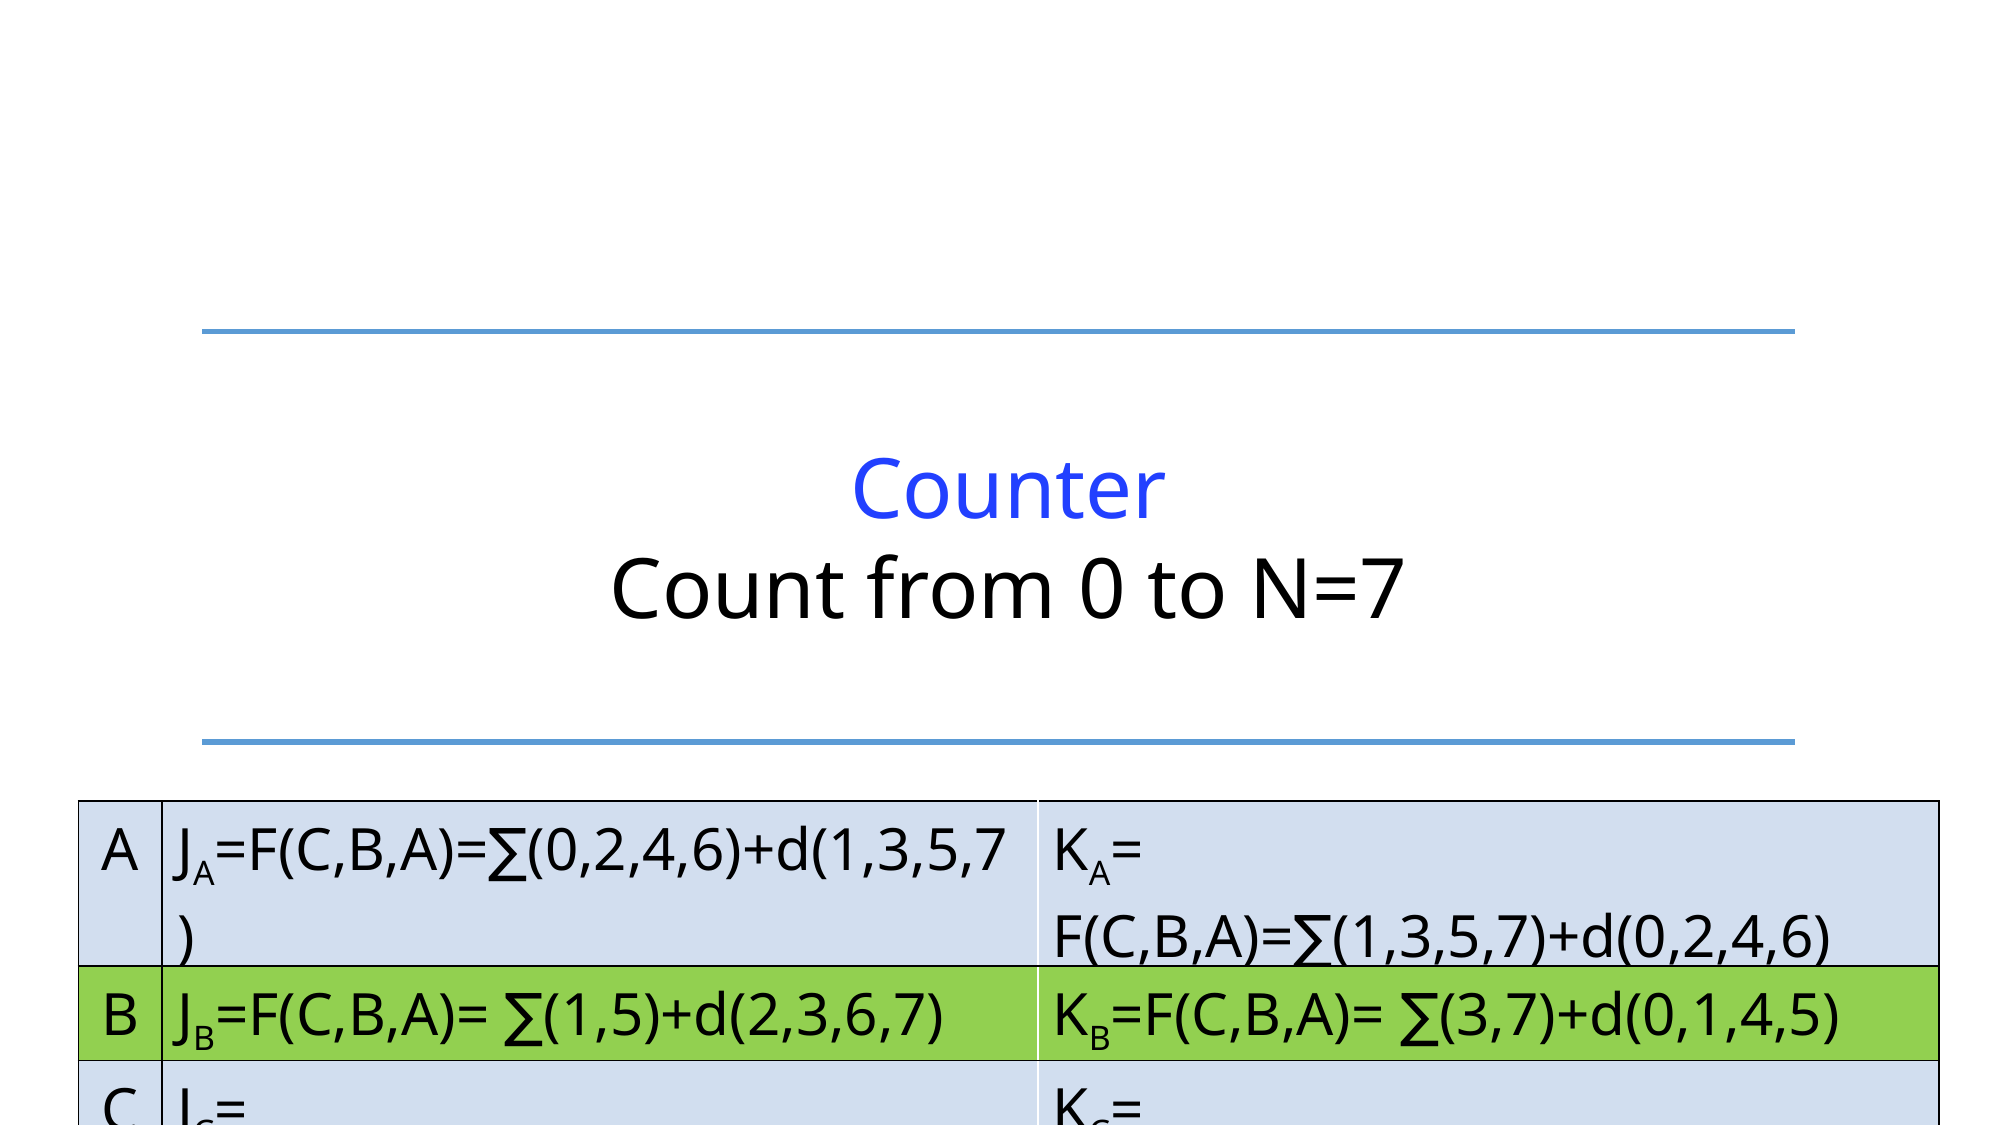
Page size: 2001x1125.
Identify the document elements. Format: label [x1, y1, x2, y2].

table_cell [79, 1061, 161, 1125]
table_cell [163, 967, 1037, 1060]
table_cell [1039, 967, 1938, 1060]
text_box [183, 428, 1835, 743]
table_header [79, 802, 161, 965]
table_cell [163, 1061, 1037, 1125]
table_cell [1039, 1061, 1938, 1125]
table_header [1039, 802, 1938, 965]
table_cell [79, 967, 161, 1060]
table_header [163, 802, 1037, 965]
